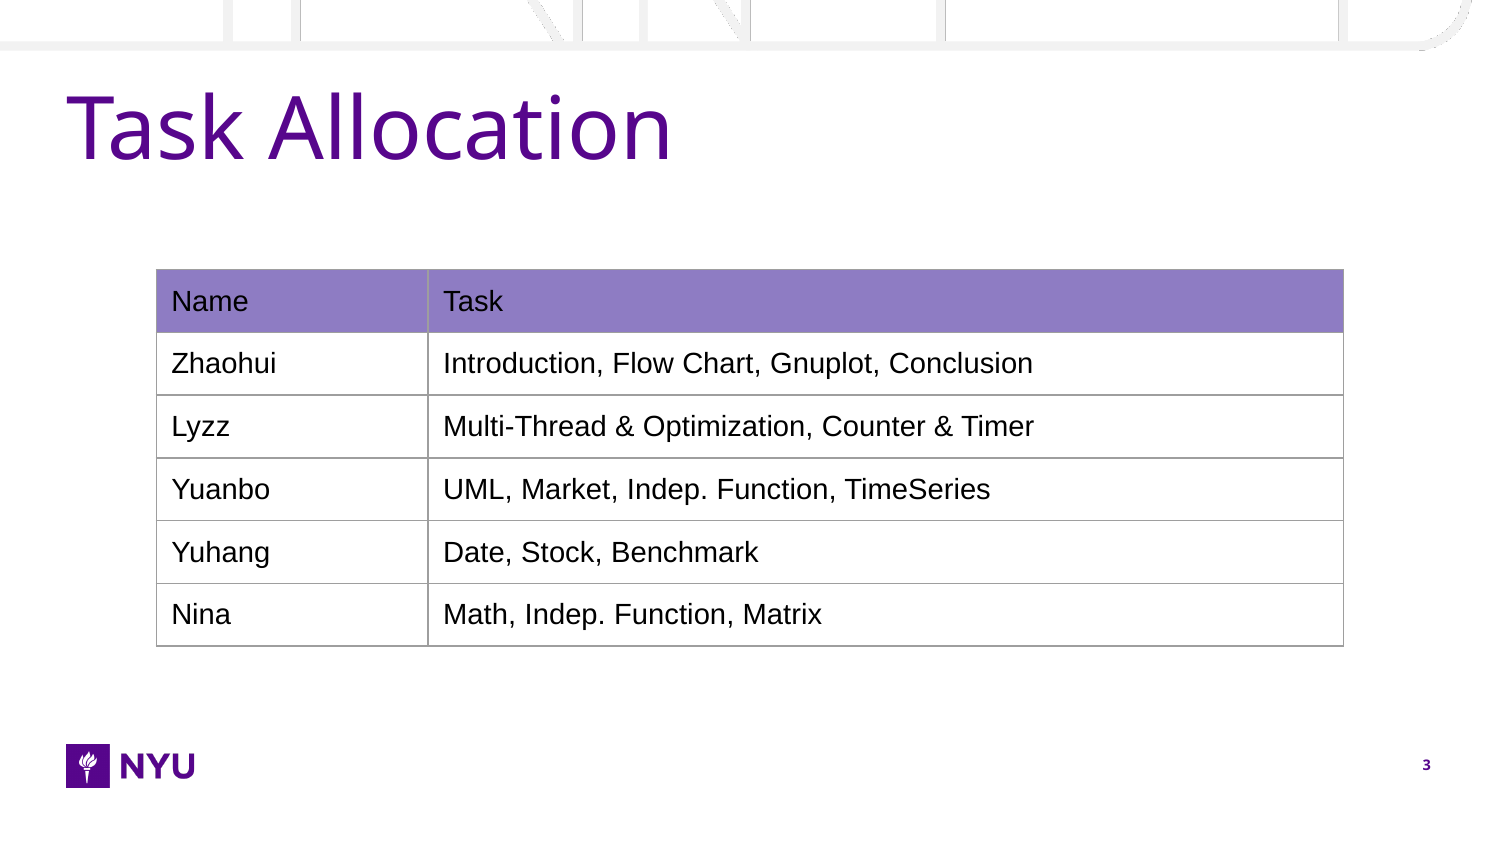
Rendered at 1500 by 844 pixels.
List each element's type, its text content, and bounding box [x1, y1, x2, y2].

table_header Task [429, 270, 1343, 332]
table_cell Zhaohui [157, 333, 427, 394]
table_cell Yuanbo [157, 459, 427, 520]
table_cell Introduction, Flow Chart, Gnuplot, Conclusion [429, 333, 1343, 394]
title Task Allocation [51, 72, 1434, 167]
table_cell Lyzz [157, 396, 427, 457]
table_cell Multi-Thread & Optimization, Counter & Timer [429, 396, 1343, 457]
table_cell Math, Indep. Function, Matrix [429, 584, 1343, 645]
table_cell UML, Market, Indep. Function, TimeSeries [429, 459, 1343, 520]
table_cell Yuhang [157, 521, 427, 583]
table_cell Date, Stock, Benchmark [429, 521, 1343, 583]
table_cell Nina [157, 584, 427, 645]
picture [66, 744, 195, 788]
table_header Name [157, 270, 427, 332]
picture [0, 0, 1496, 51]
